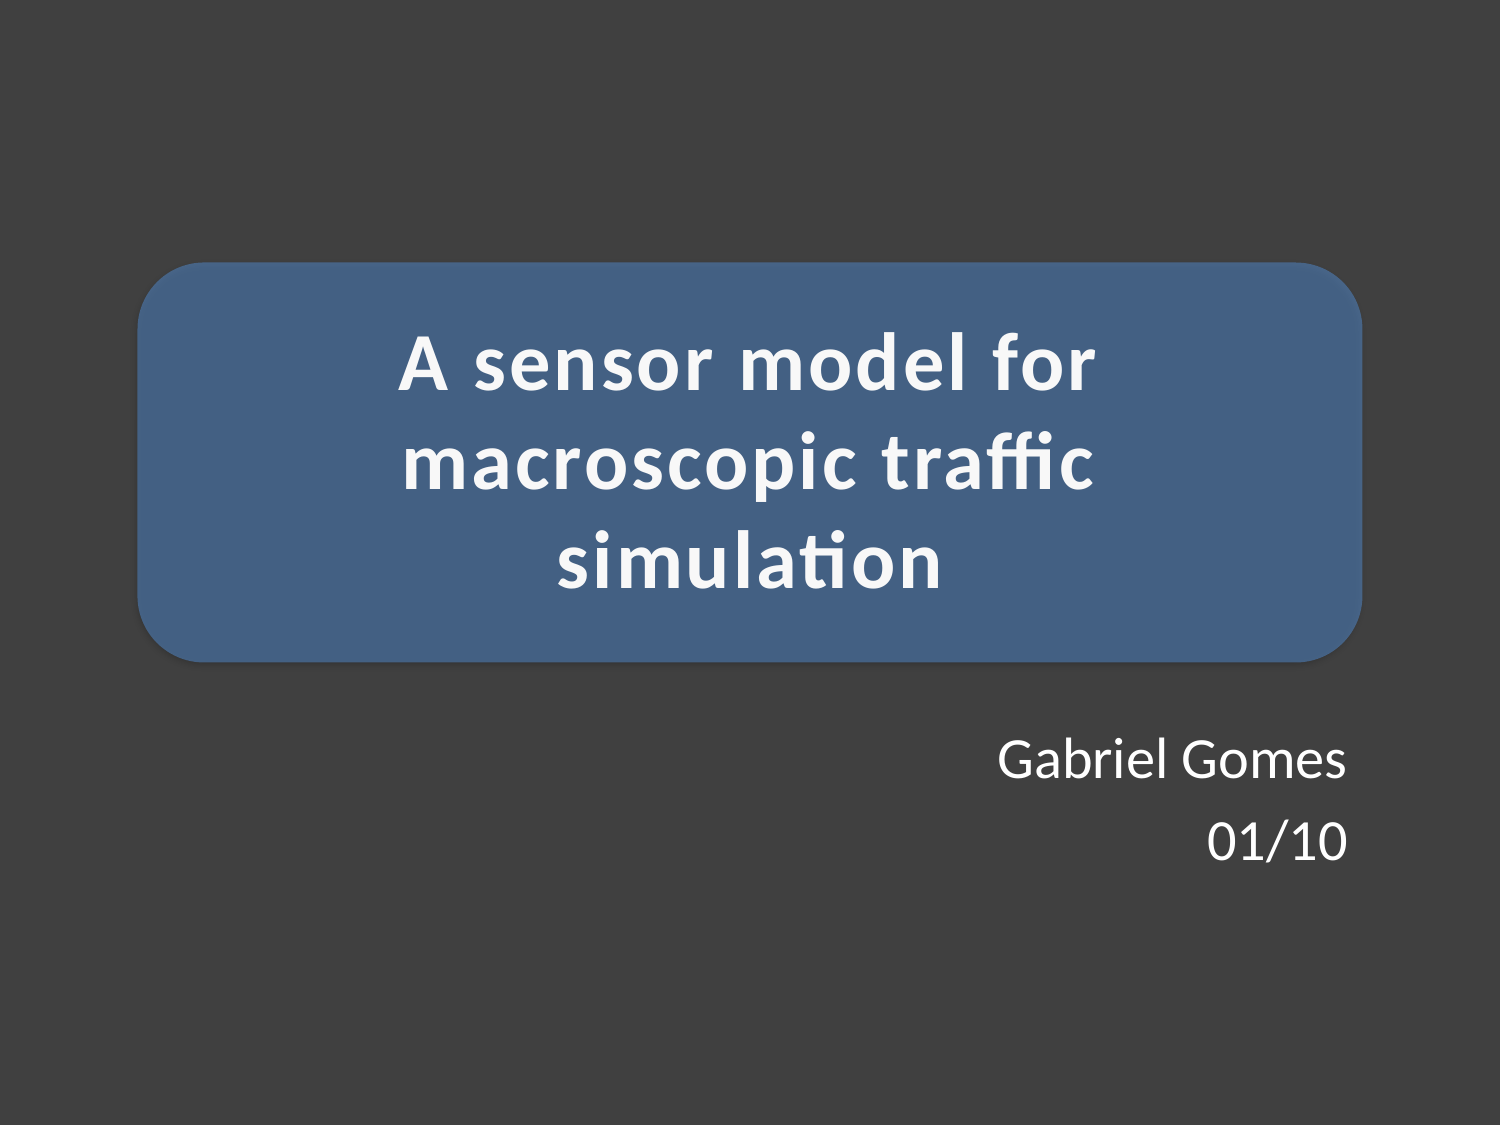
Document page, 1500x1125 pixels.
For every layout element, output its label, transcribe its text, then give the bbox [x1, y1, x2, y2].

subtitle Gabriel Gomes 01/10 [312, 712, 1363, 950]
title A sensor model for macroscopic traffic simulation [187, 299, 1313, 613]
